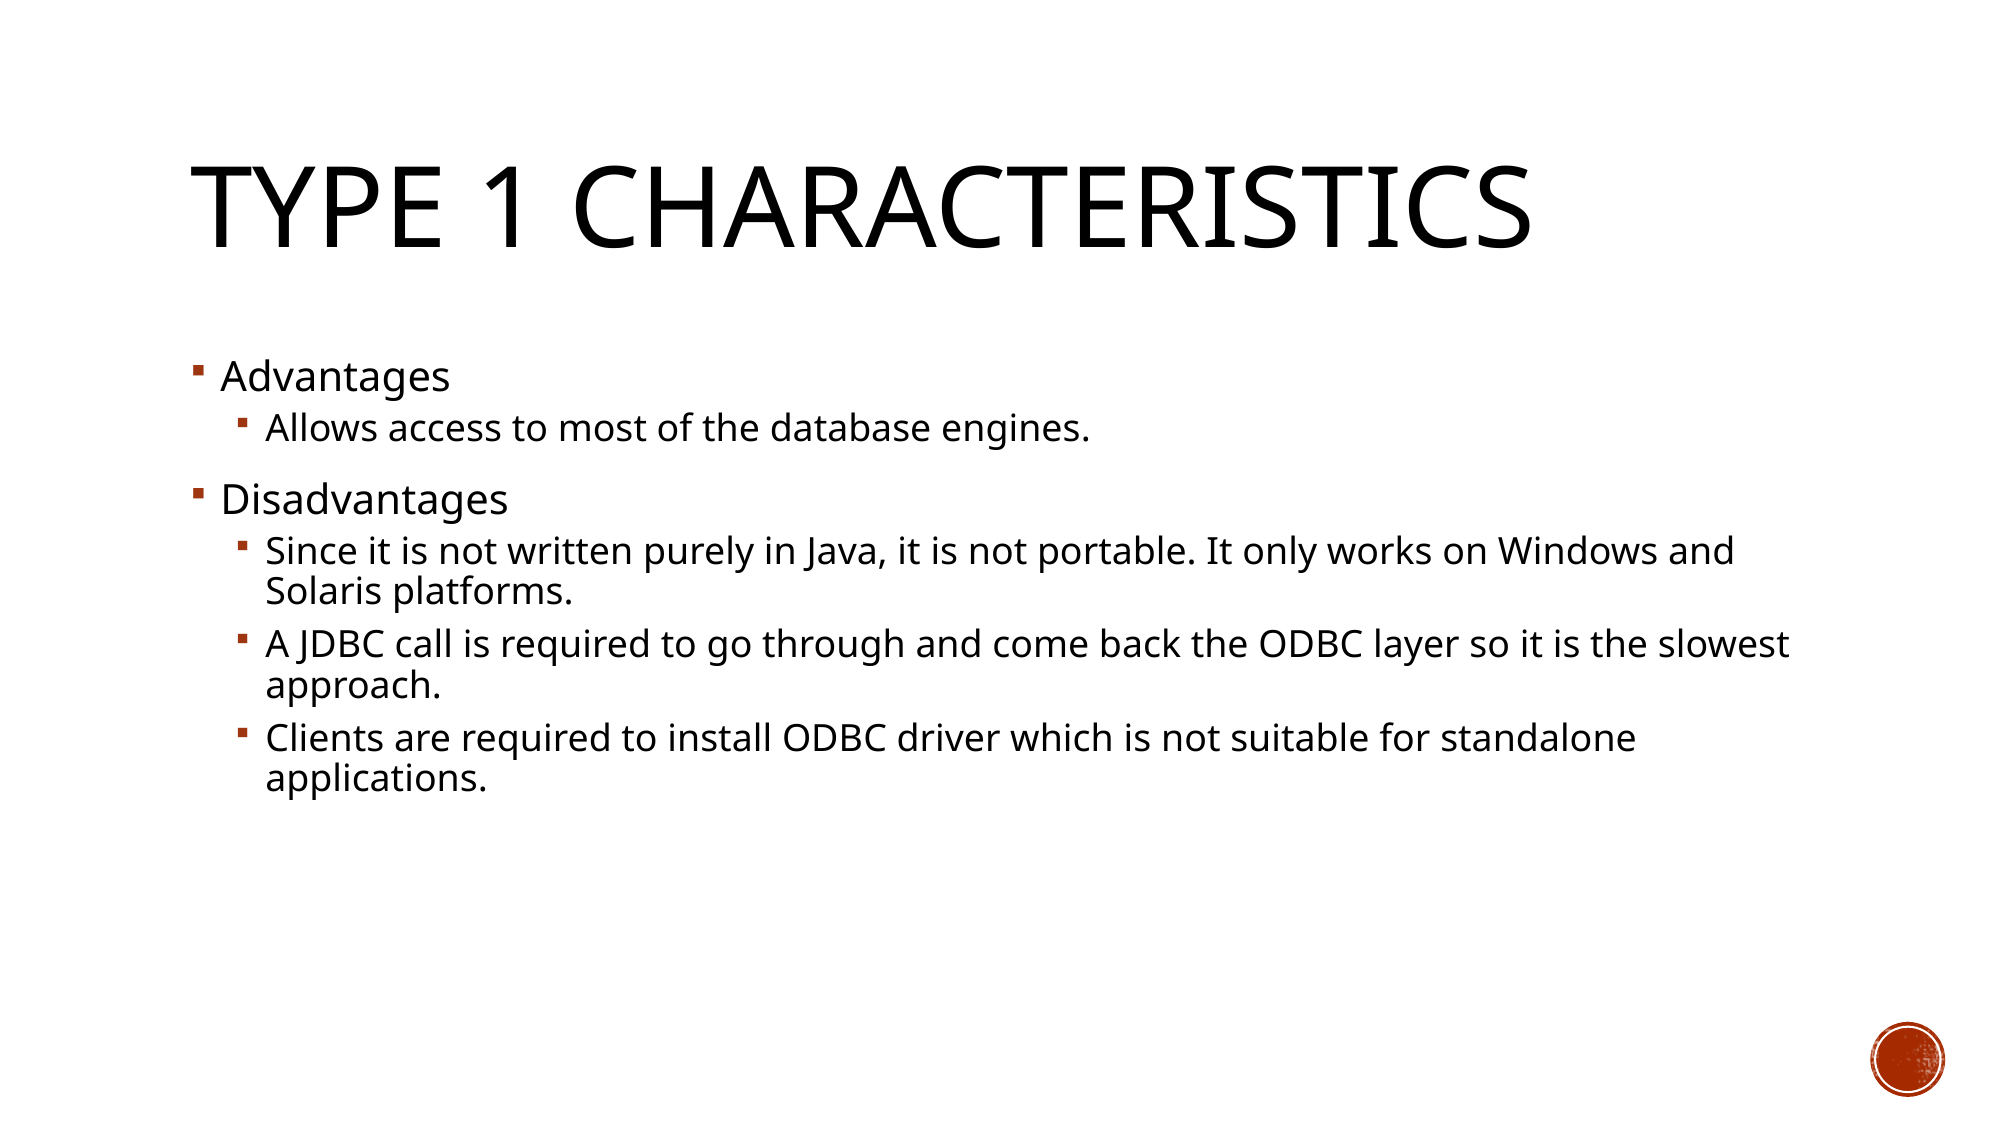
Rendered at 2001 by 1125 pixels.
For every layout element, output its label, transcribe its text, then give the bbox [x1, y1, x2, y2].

list Advantages Allows access to most of the database engines. Disadvantages Since it is not written purely in Java, it is not portable. It only works on Windows and Solaris platforms. A JDBC call is required to go through and come back the ODBC layer so it is the slowest approach. Clients are required to install ODBC driver which is not suitable for standalone applications. [175, 348, 1826, 1013]
title Type 1 Characteristics [175, 79, 1826, 344]
